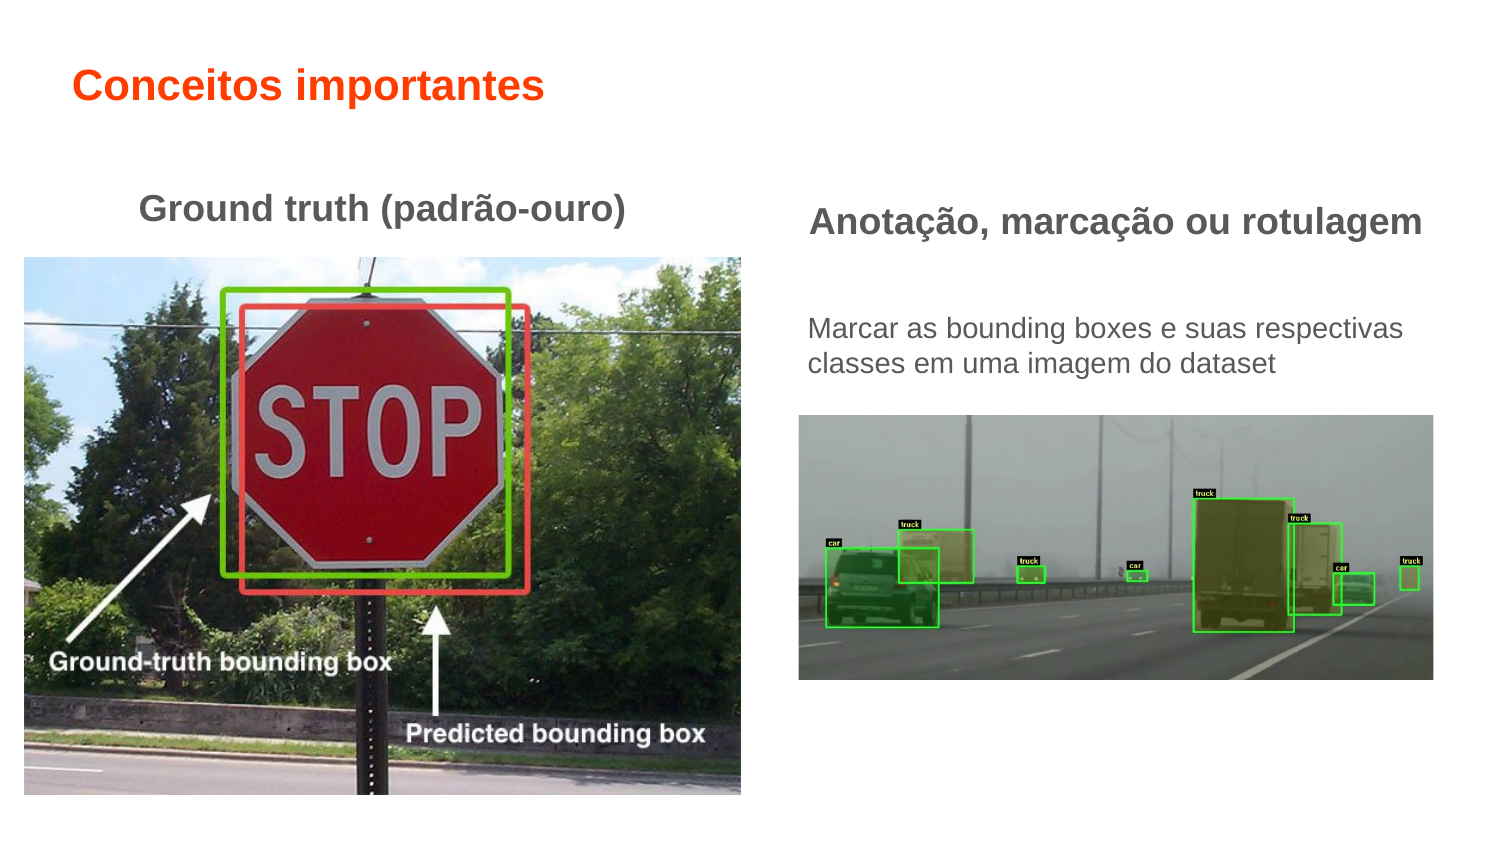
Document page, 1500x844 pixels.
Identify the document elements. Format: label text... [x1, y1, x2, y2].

text_box Marcar as bounding boxes e suas respectivas classes em uma imagem do dataset [792, 294, 1428, 379]
text_box Ground truth (padrão-ouro) [88, 168, 677, 244]
text_box Conceitos importantes [57, 41, 1440, 124]
picture [24, 257, 741, 795]
text_box Anotação, marcação ou rotulagem [792, 182, 1440, 258]
picture [798, 414, 1434, 681]
